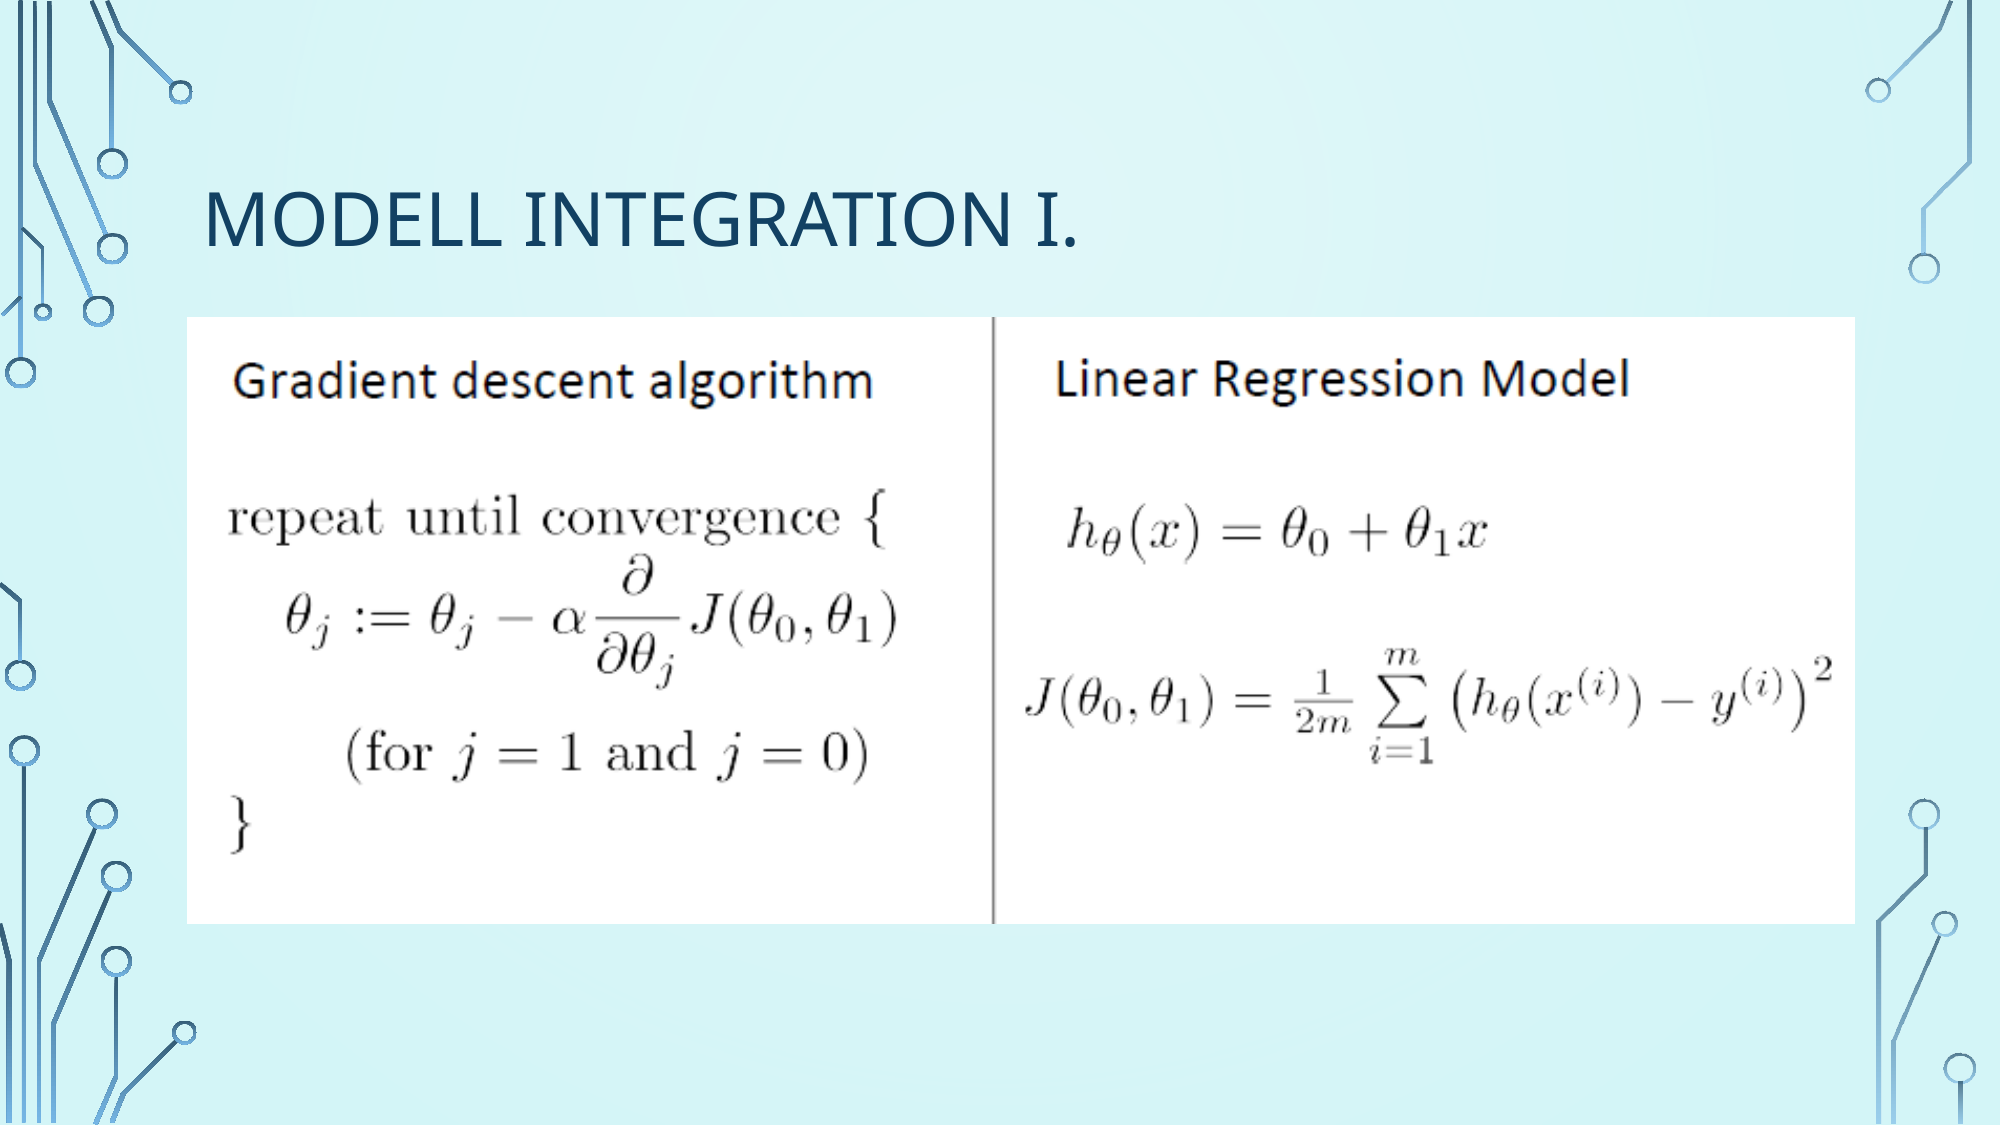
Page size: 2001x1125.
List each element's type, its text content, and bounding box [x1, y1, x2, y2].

picture [186, 317, 1855, 924]
title Modell integration I. [187, 101, 1813, 317]
